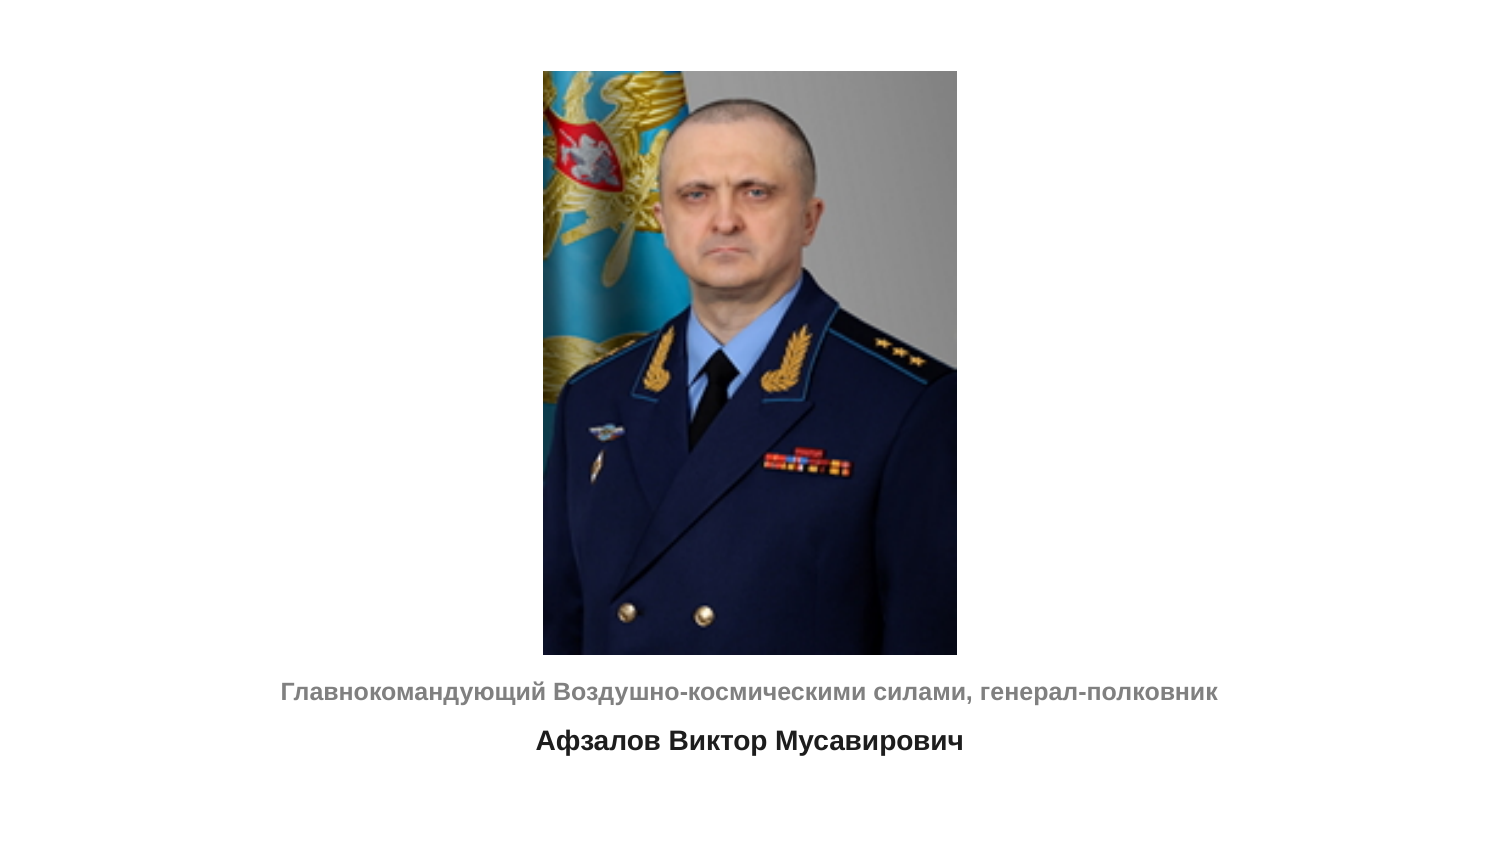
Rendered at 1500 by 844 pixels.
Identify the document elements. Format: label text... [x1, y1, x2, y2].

text_box Афзалов Виктор Мусавирович [503, 706, 996, 771]
picture [543, 71, 957, 656]
text_box Главнокомандующий Воздушно-космическими силами, генерал-полковник [183, 660, 1317, 721]
